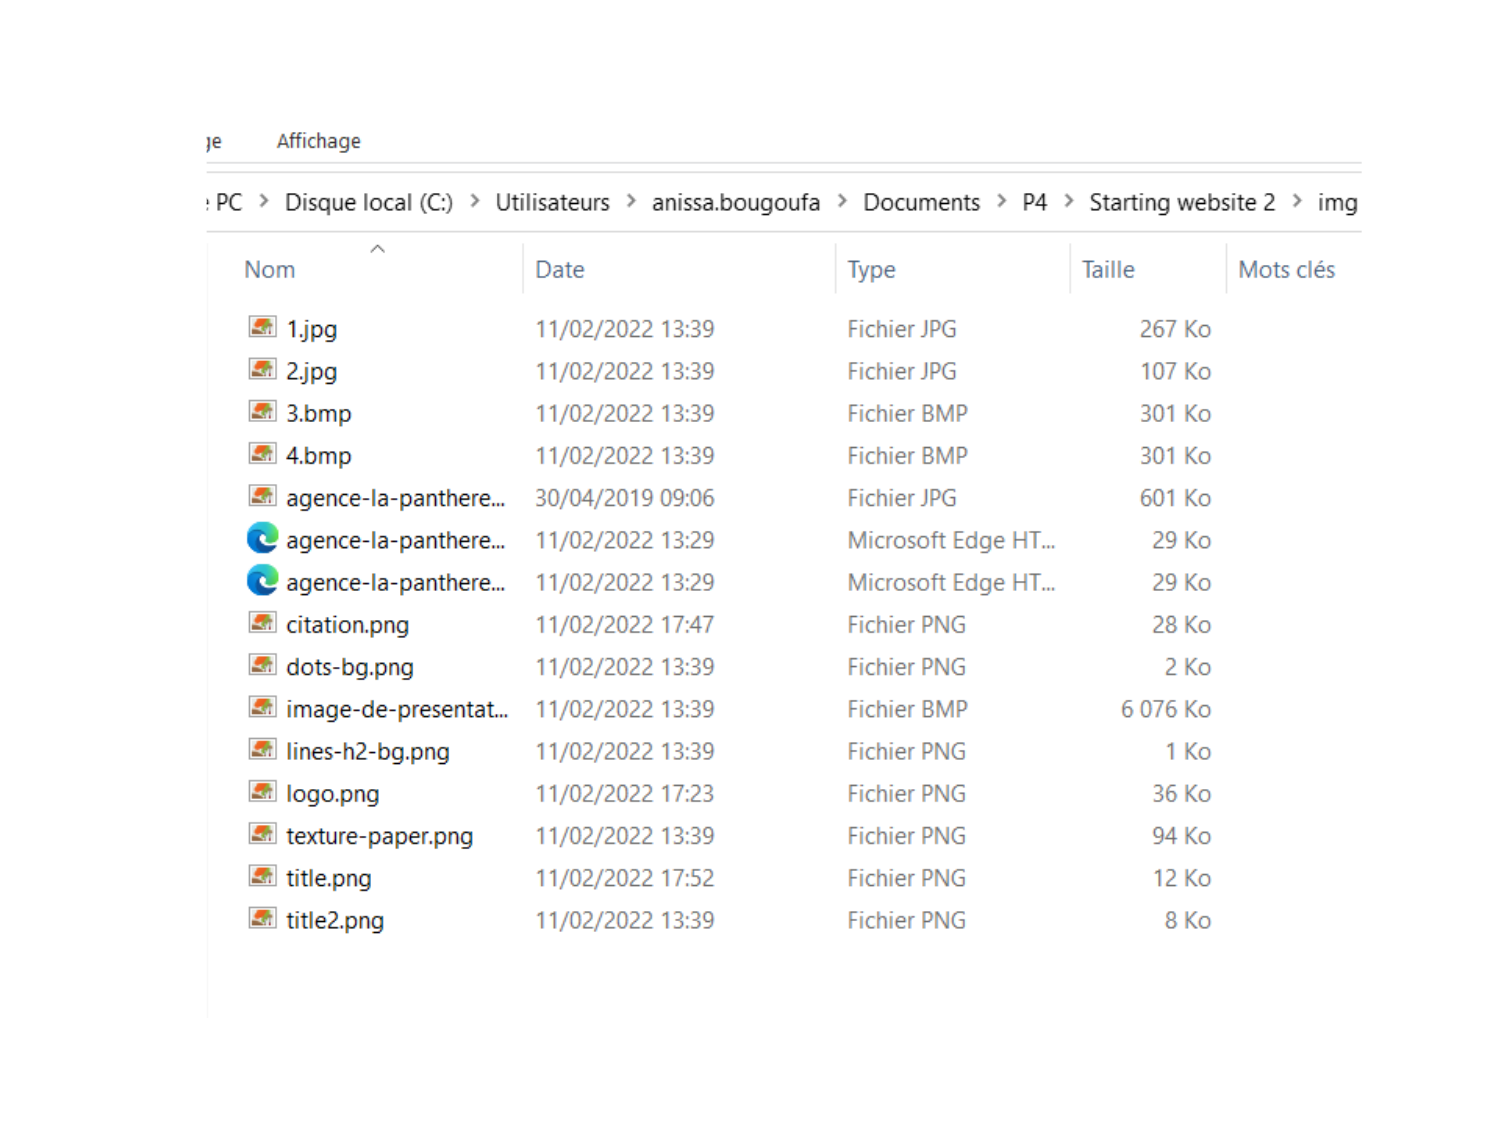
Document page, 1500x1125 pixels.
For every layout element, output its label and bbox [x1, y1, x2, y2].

picture [206, 101, 1362, 1019]
